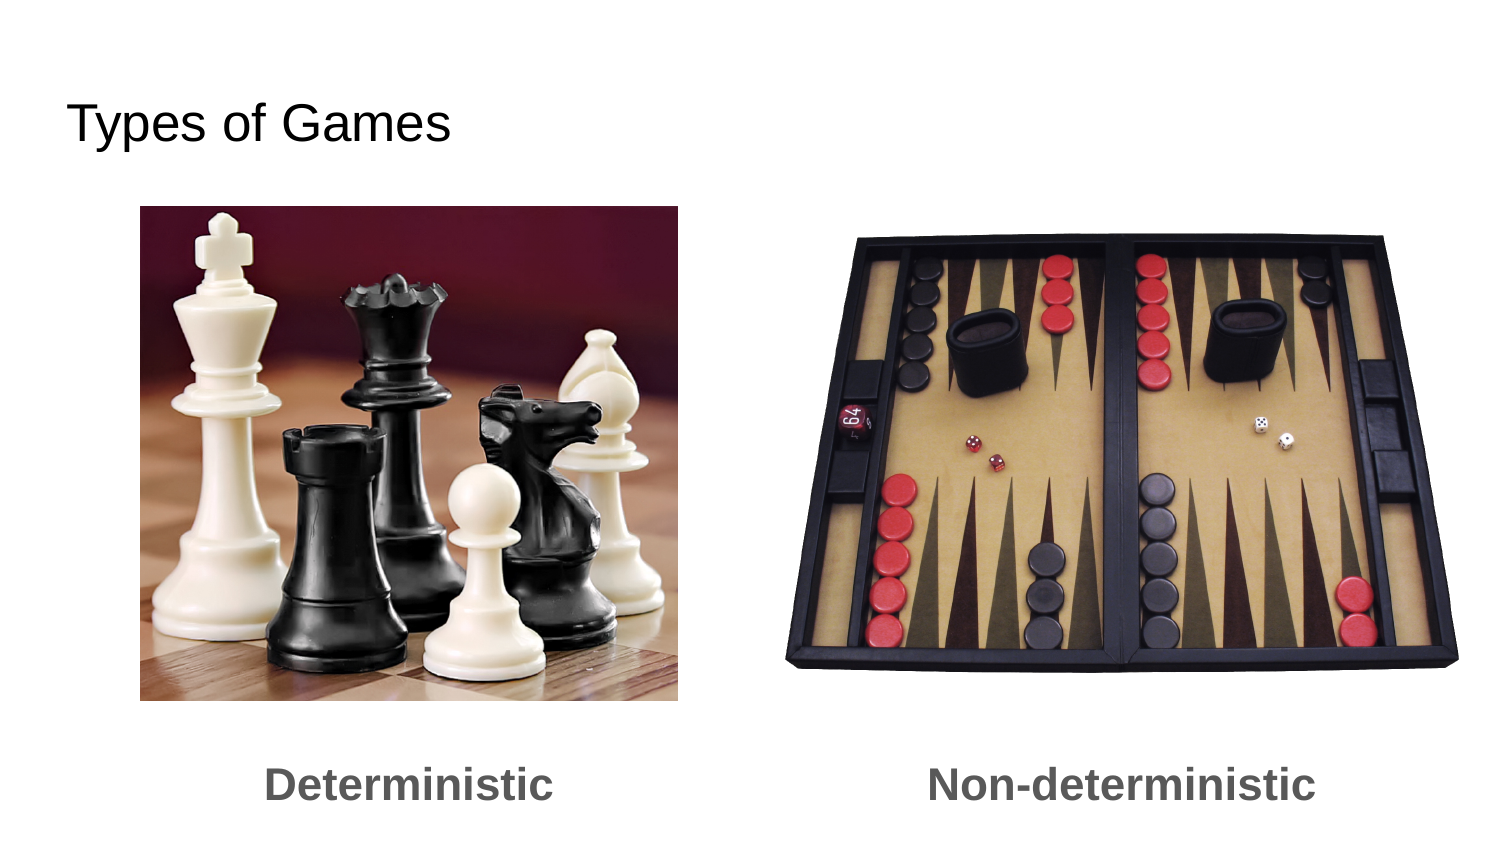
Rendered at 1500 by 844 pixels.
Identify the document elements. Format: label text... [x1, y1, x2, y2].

picture [784, 233, 1459, 674]
text_box Non-deterministic [842, 739, 1402, 816]
picture [140, 205, 679, 702]
title Types of Games [51, 72, 1449, 167]
text_box Deterministic [163, 739, 655, 816]
